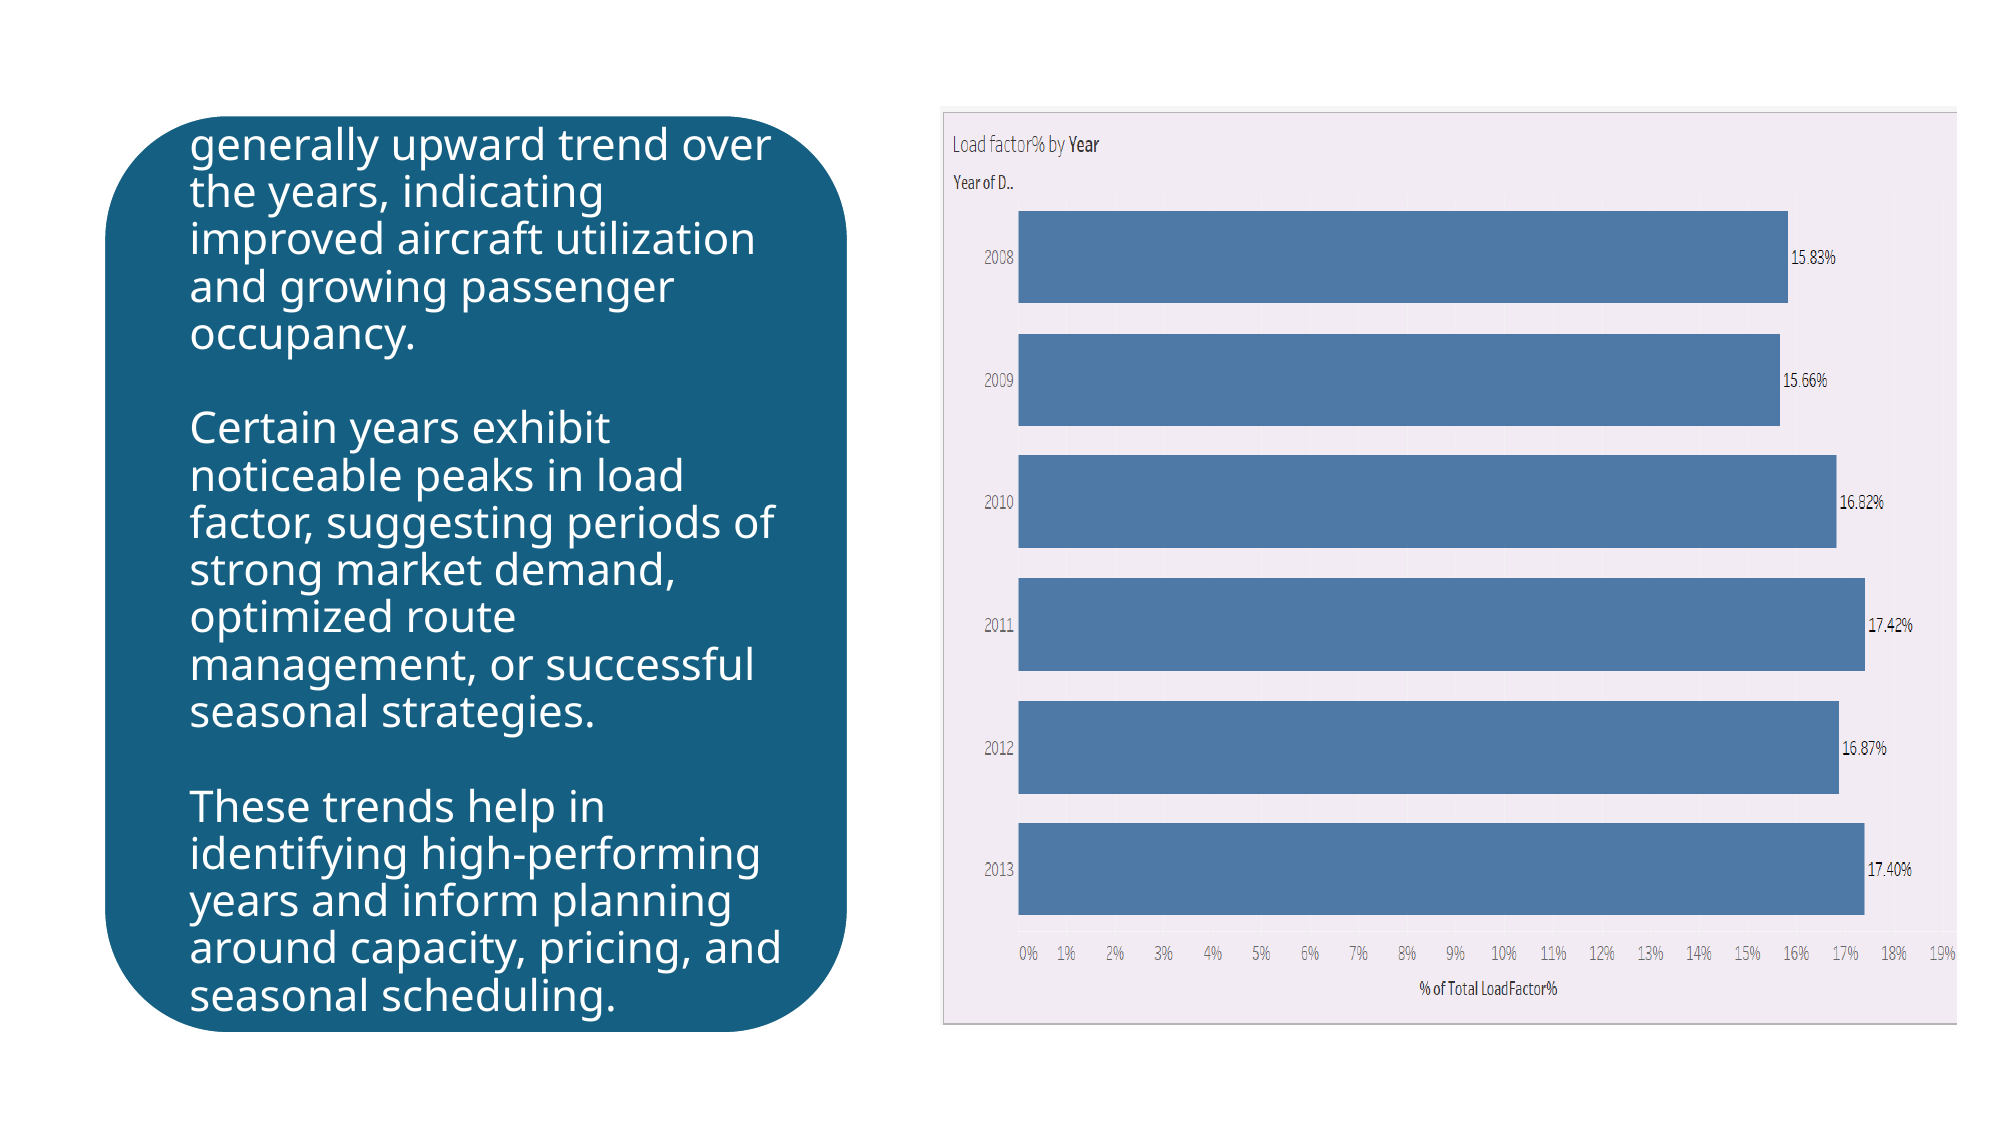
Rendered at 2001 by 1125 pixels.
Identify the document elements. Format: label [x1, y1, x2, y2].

text_box [103, 92, 849, 1056]
list [939, 105, 1957, 1025]
